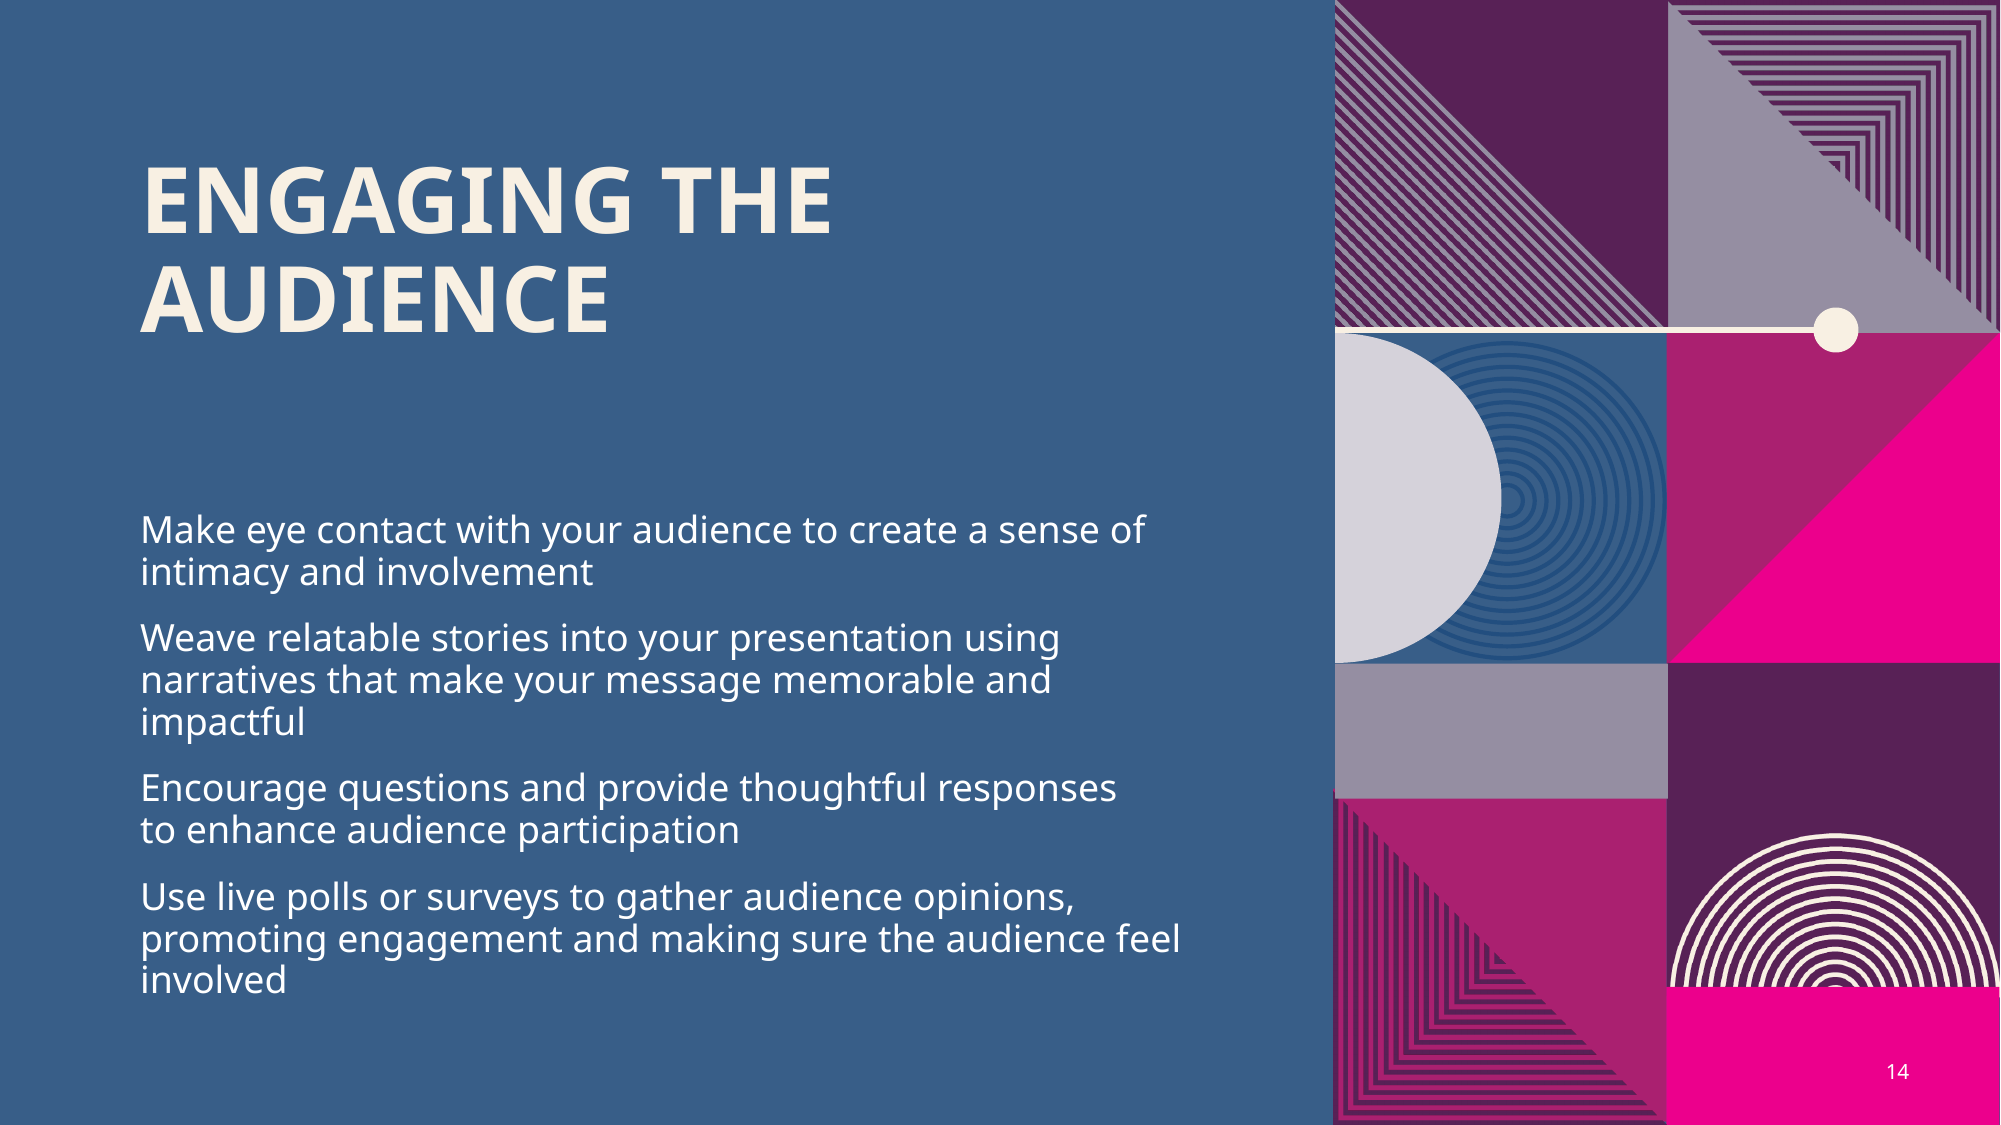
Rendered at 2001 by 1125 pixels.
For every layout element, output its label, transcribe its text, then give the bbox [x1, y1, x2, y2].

picture [1333, 791, 1667, 1125]
picture [1335, 0, 2001, 333]
title Engaging the audience [125, 146, 1206, 474]
picture [1669, 833, 2001, 998]
list Make eye contact with your audience to create a sense of intimacy and involvement Weave relatable stories into your presentation using narratives that make your message memorable and impactful Encourage questions and provide thoughtful responses to enhance audience participation Use live polls or surveys to gather audience opinions, promoting engagement and making sure the audience feel involved [125, 501, 1208, 1043]
slide_number 14 [1849, 1042, 1925, 1103]
